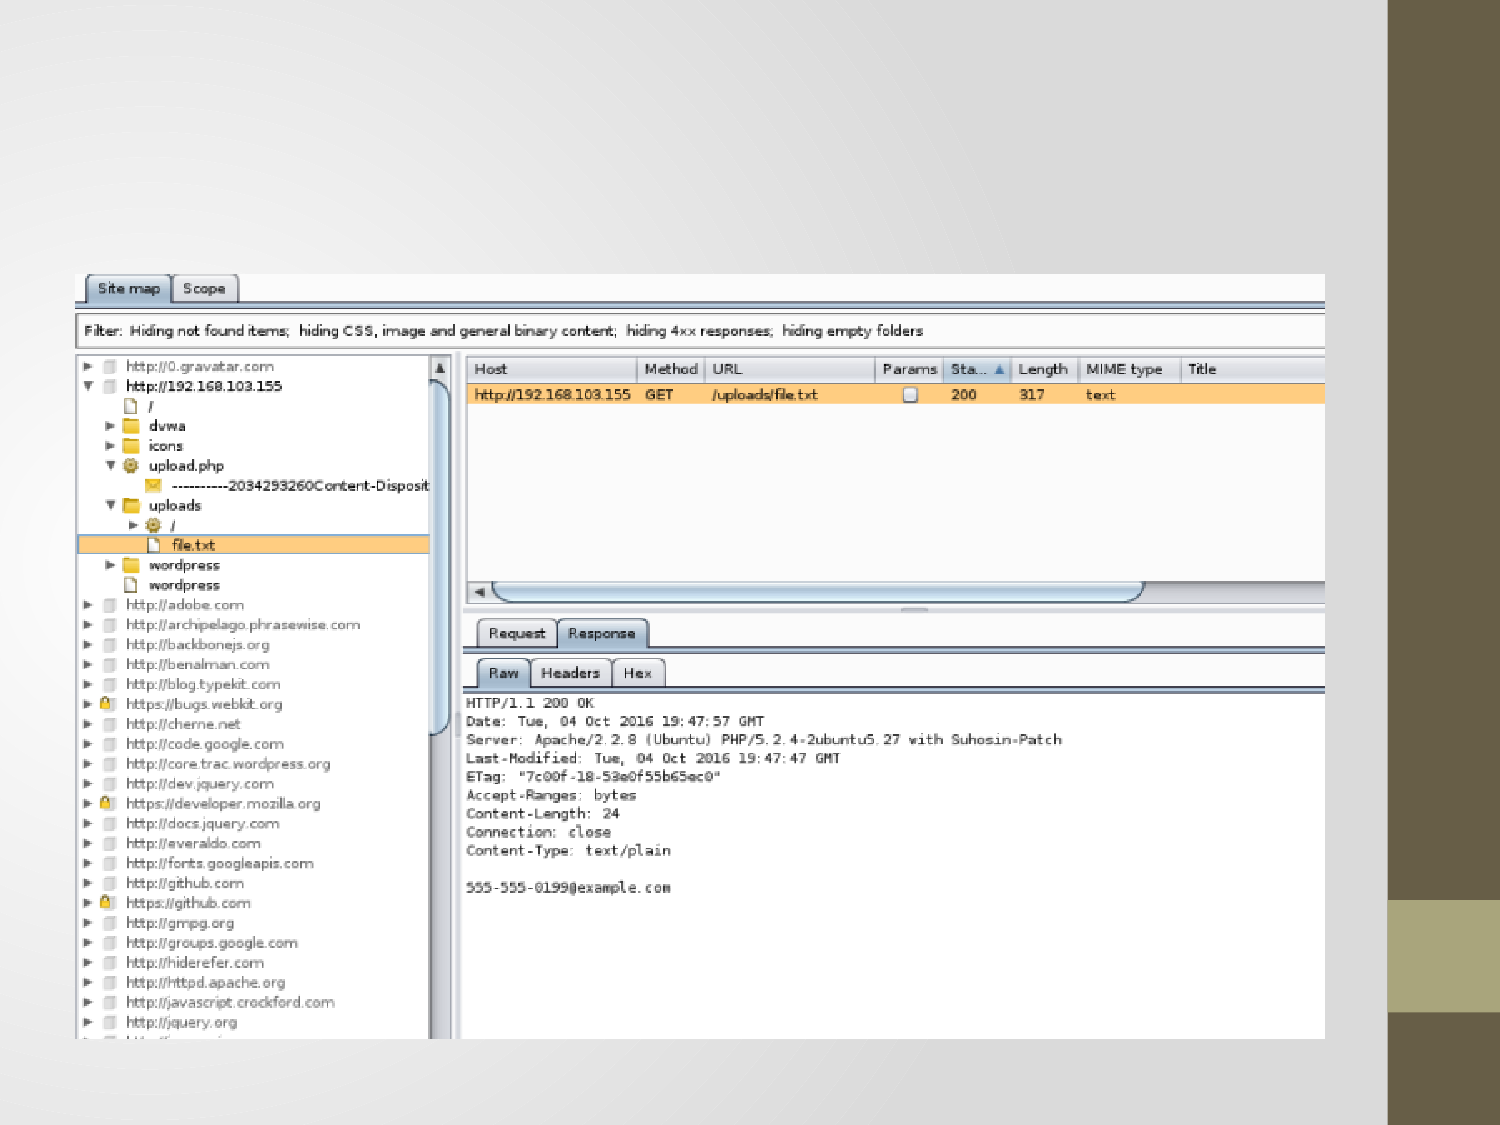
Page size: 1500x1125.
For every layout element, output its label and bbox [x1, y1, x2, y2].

list [74, 261, 1326, 1051]
